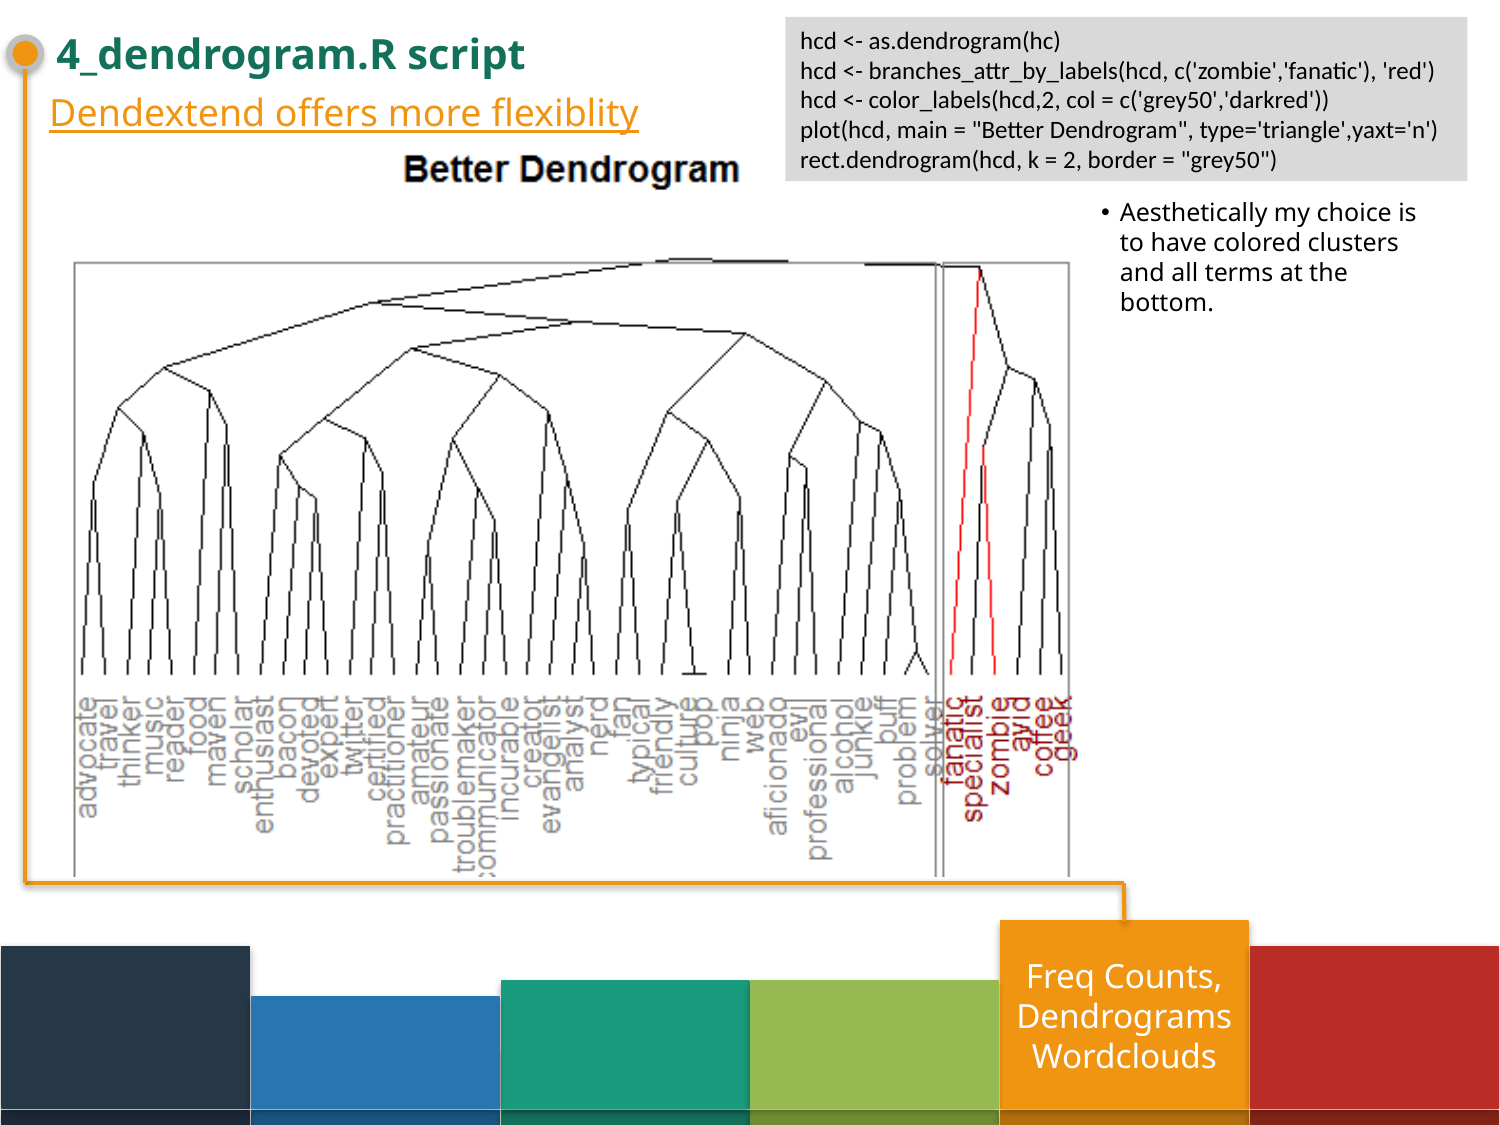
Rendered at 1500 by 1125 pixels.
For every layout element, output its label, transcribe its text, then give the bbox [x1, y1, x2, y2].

text_box [8, 36, 41, 70]
text_box hcd <- as.dendrogram(hc) hcd <- branches_attr_by_labels(hcd, c('zombie','fanatic'), 'red') hcd <- color_labels(hcd,2, col = c('grey50','darkred')) plot(hcd, main = "Better Dendrogram", type='triangle',yaxt='n') rect.dendrogram(hcd, k = 2, border = "grey50") [785, 16, 1468, 182]
text_box [750, 980, 999, 1109]
text_box [501, 980, 749, 1109]
text_box [1, 946, 250, 1109]
text_box [1250, 946, 1499, 1109]
text_box [251, 996, 500, 1109]
text_box Freq Counts, Dendrograms Wordclouds [1000, 920, 1249, 1109]
picture [60, 140, 1087, 877]
title 4_dendrogram.R script [41, 16, 785, 91]
text_box Dendextend offers more flexiblity [34, 82, 655, 142]
text_box Aesthetically my choice is to have colored clusters and all terms at the bottom. [1091, 189, 1459, 324]
